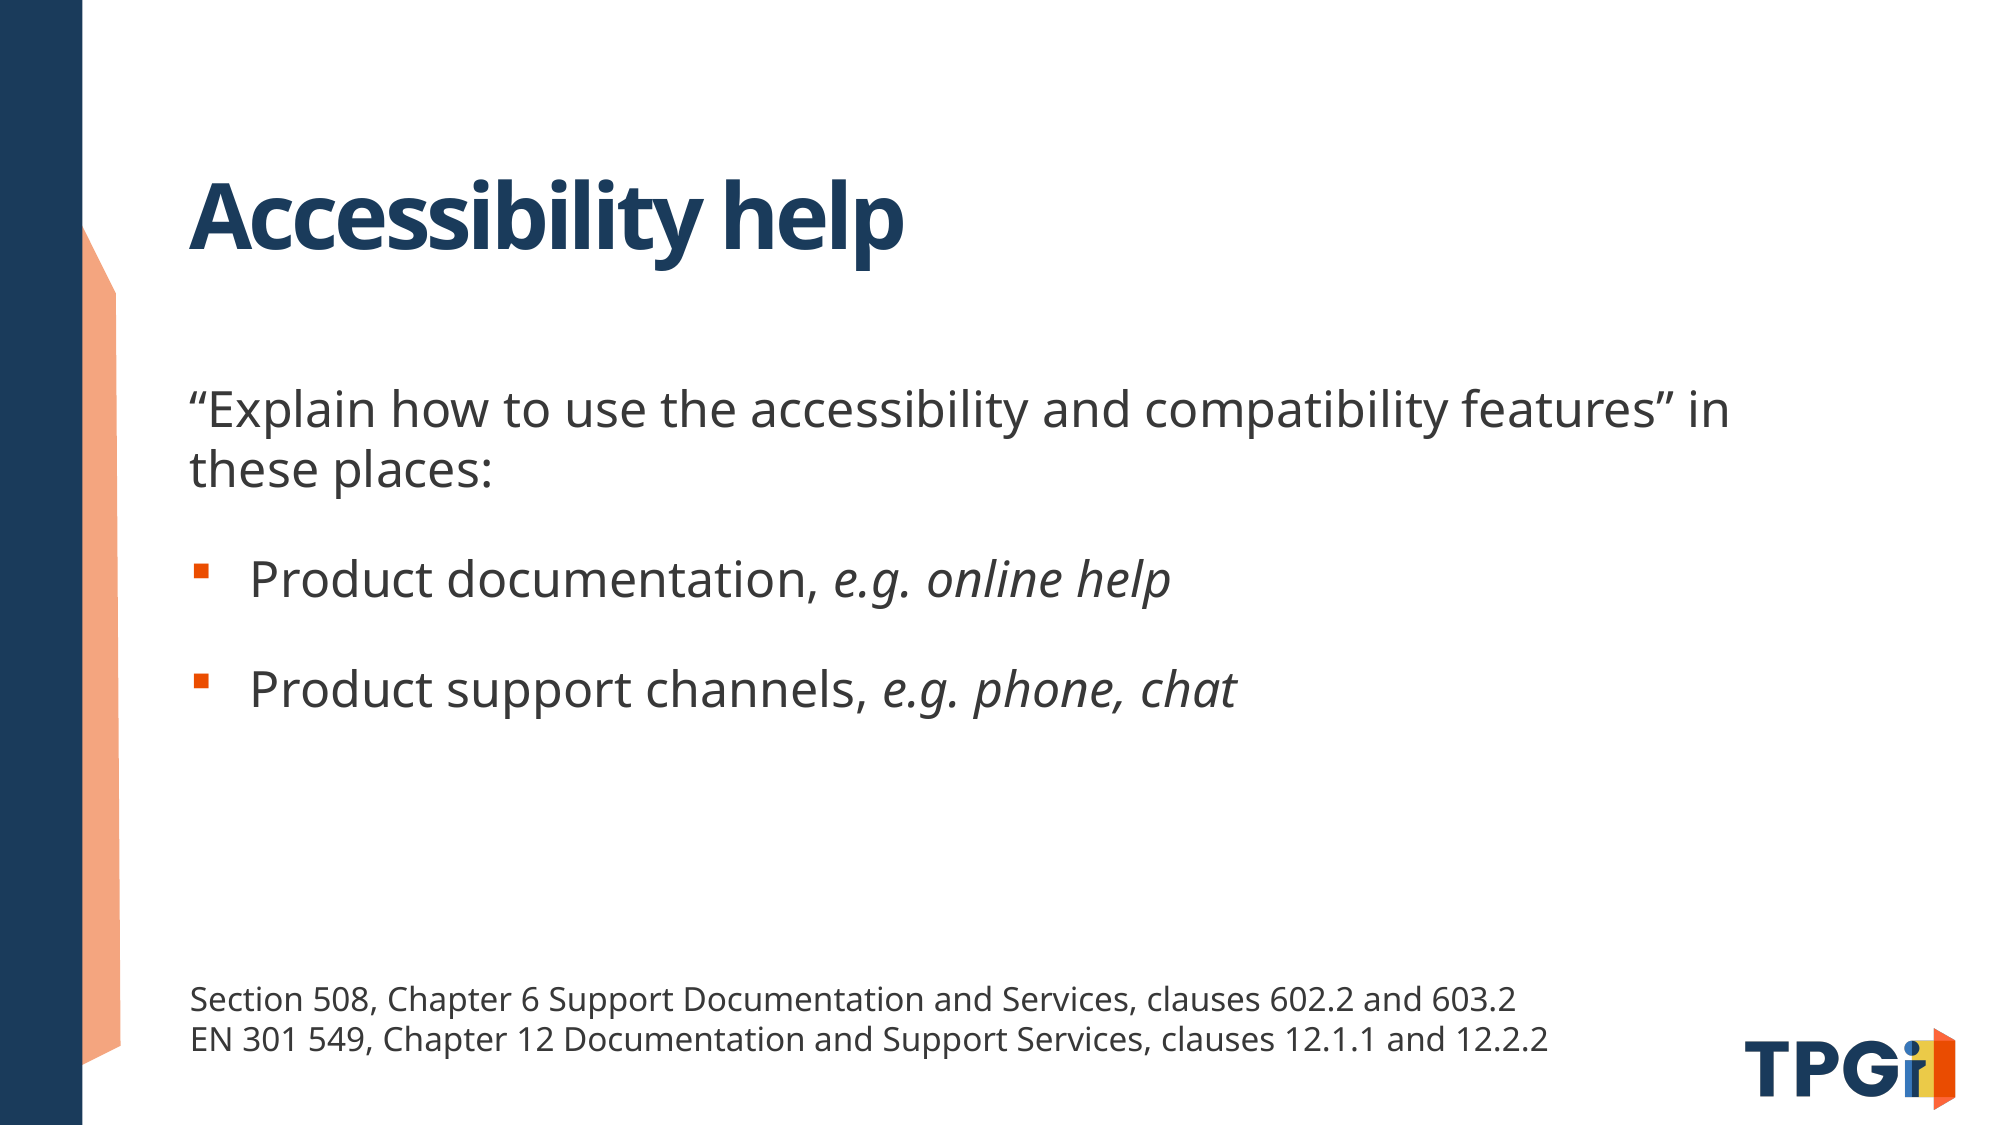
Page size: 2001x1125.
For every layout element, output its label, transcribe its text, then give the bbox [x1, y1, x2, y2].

title Accessibility help [174, 59, 1825, 278]
picture [1745, 1028, 1956, 1110]
list “Explain how to use the accessibility and compatibility features” in these places: Product documentation, e.g. online help Product support channels, e.g. phone, chat [174, 369, 1825, 925]
text_box Section 508, Chapter 6 Support Documentation and Services, clauses 602.2 and 603.2 EN 301 549, Chapter 12 Documentation and Support Services, clauses 12.1.1 and 12.2.2 [174, 925, 1825, 1066]
